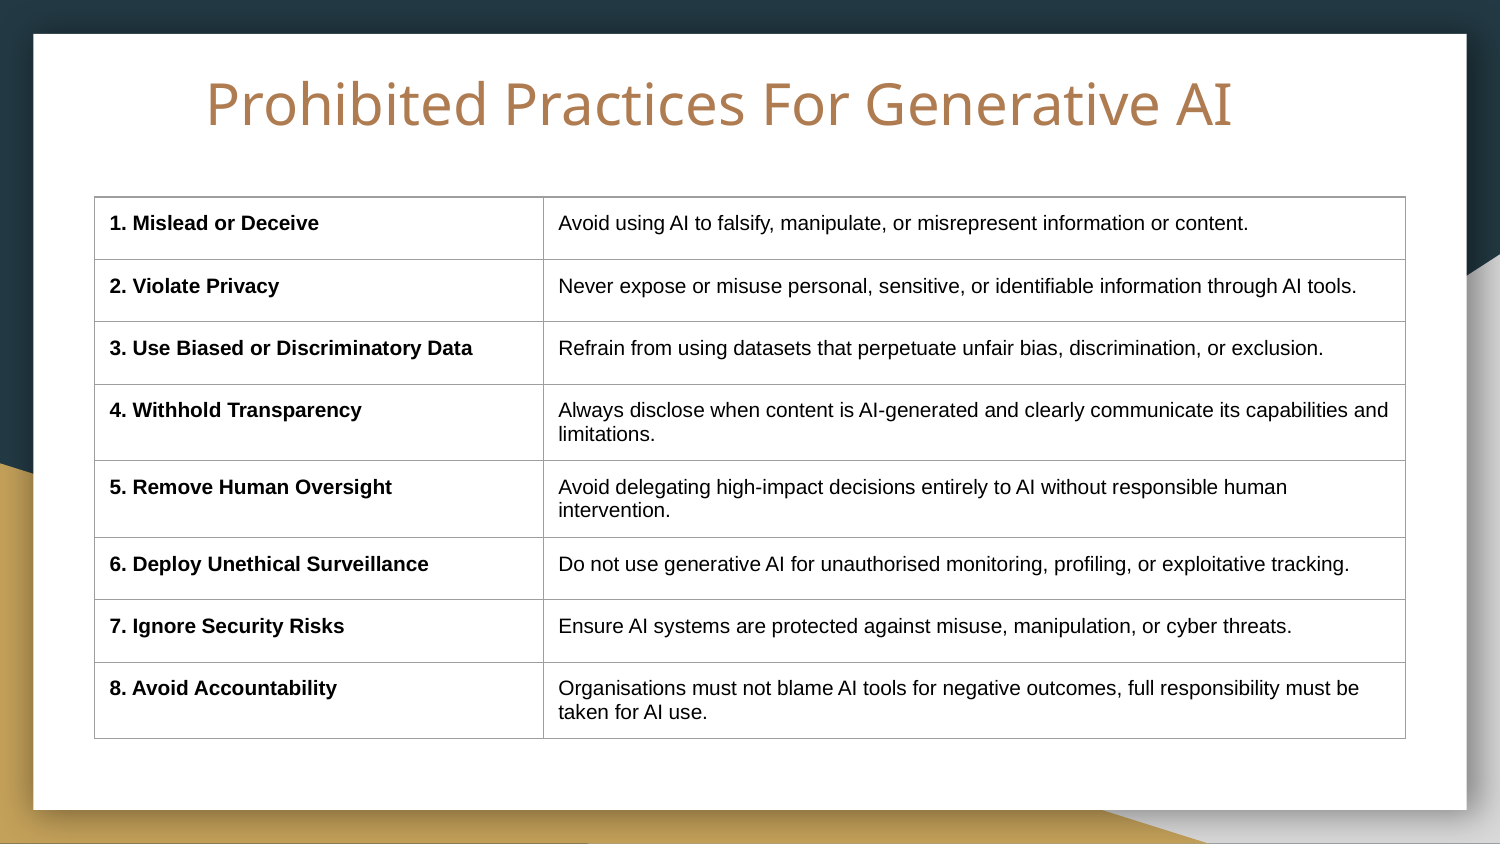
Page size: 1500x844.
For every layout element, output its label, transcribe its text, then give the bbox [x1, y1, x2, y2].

table_header 1. Mislead or Deceive [95, 198, 543, 259]
table_cell 7. Ignore Security Risks [95, 600, 543, 662]
title Prohibited Practices For Generative AI [190, 48, 1310, 159]
table_cell Never expose or misuse personal, sensitive, or identifiable information through AI tools. [544, 260, 1405, 321]
table_cell 6. Deploy Unethical Surveillance [95, 538, 543, 599]
table_cell Do not use generative AI for unauthorised monitoring, profiling, or exploitative tracking. [544, 538, 1405, 599]
table_cell 5. Remove Human Oversight [95, 461, 543, 537]
table_cell 2. Violate Privacy [95, 260, 543, 321]
table_cell 8. Avoid Accountability [95, 663, 543, 738]
table_cell Always disclose when content is AI-generated and clearly communicate its capabilities and limitations. [544, 385, 1405, 460]
table_header Avoid using AI to falsify, manipulate, or misrepresent information or content. [544, 198, 1405, 259]
table_cell 3. Use Biased or Discriminatory Data [95, 322, 543, 384]
table_cell Organisations must not blame AI tools for negative outcomes, full responsibility must be taken for AI use. [544, 663, 1405, 738]
table_cell Avoid delegating high-impact decisions entirely to AI without responsible human intervention. [544, 461, 1405, 537]
table_cell 4. Withhold Transparency [95, 385, 543, 460]
table_cell Ensure AI systems are protected against misuse, manipulation, or cyber threats. [544, 600, 1405, 662]
table_cell Refrain from using datasets that perpetuate unfair bias, discrimination, or exclusion. [544, 322, 1405, 384]
